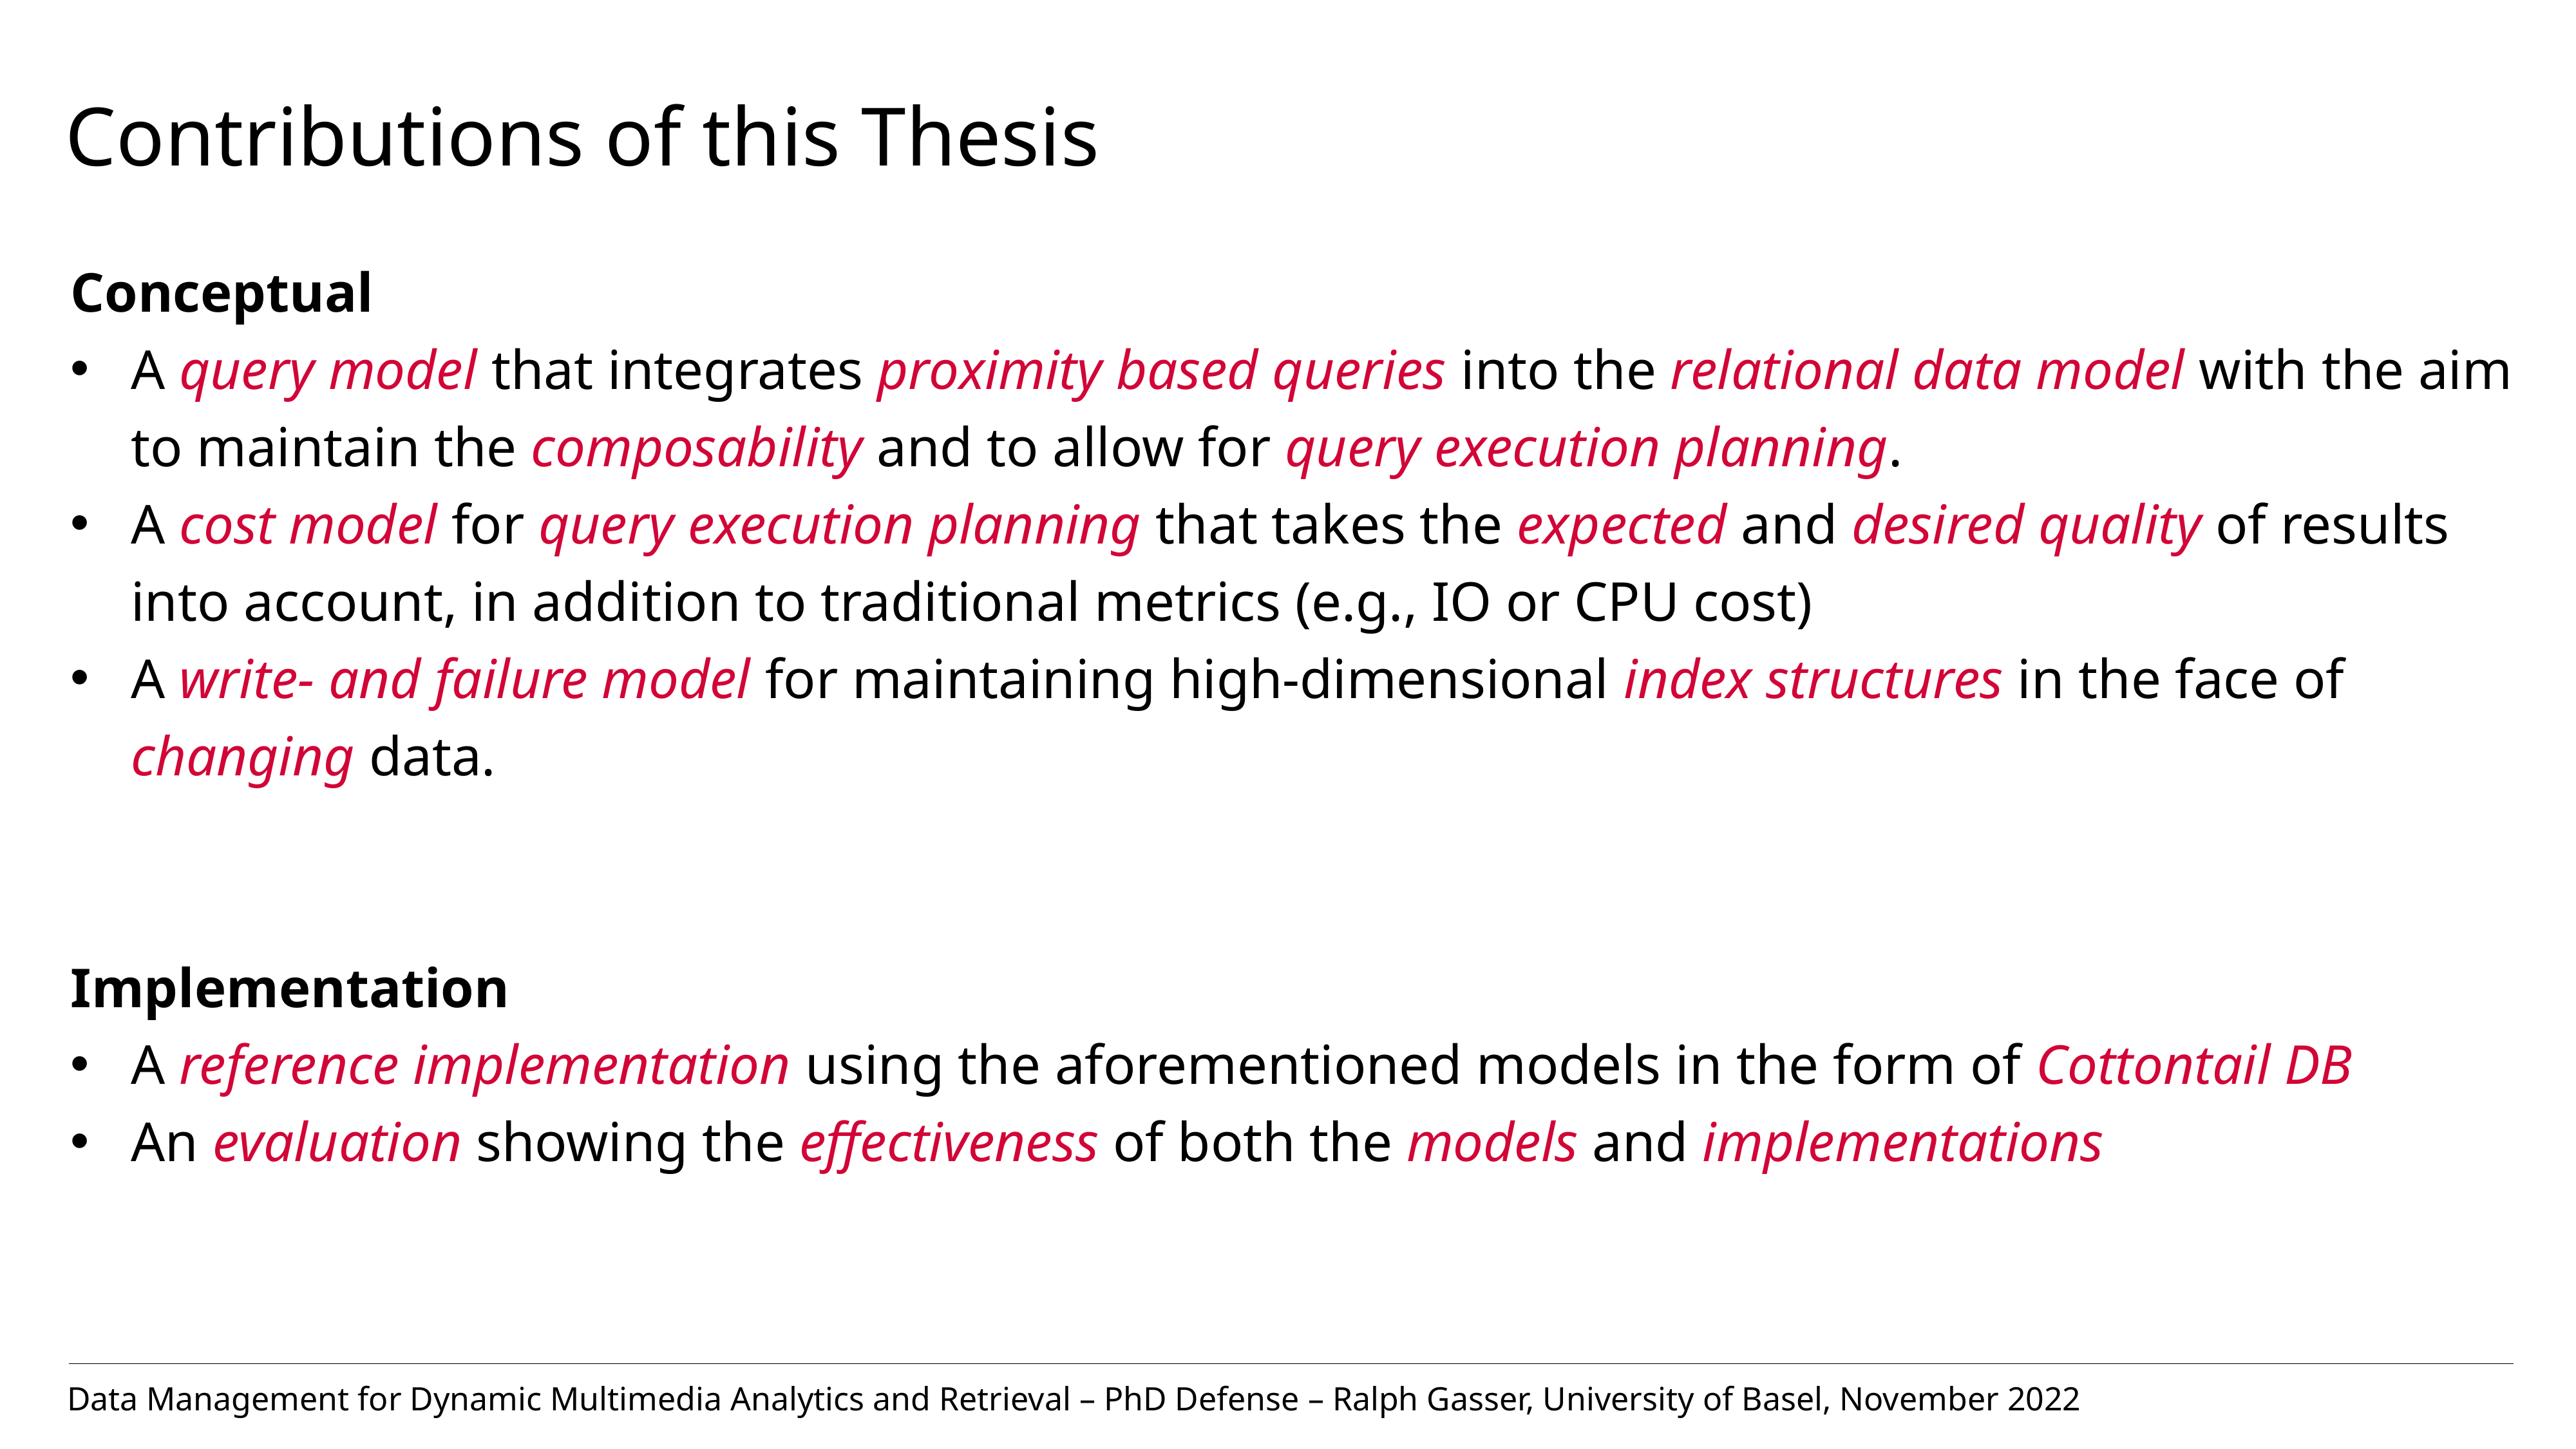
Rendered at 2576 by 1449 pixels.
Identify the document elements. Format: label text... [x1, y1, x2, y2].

list Conceptual A query model that integrates proximity based queries into the relational data model with the aim to maintain the composability and to allow for query execution planning. A cost model for query execution planning that takes the expected and desired quality of results into account, in addition to traditional metrics (e.g., IO or CPU cost) A write- and failure model for maintaining high-dimensional index structures in the face of changing data. Implementation A reference implementation using the aforementioned models in the form of Cottontail DB An evaluation showing the effectiveness of both the models and implementations [70, 245, 2517, 1309]
title Contributions of this Thesis [65, 85, 2511, 322]
